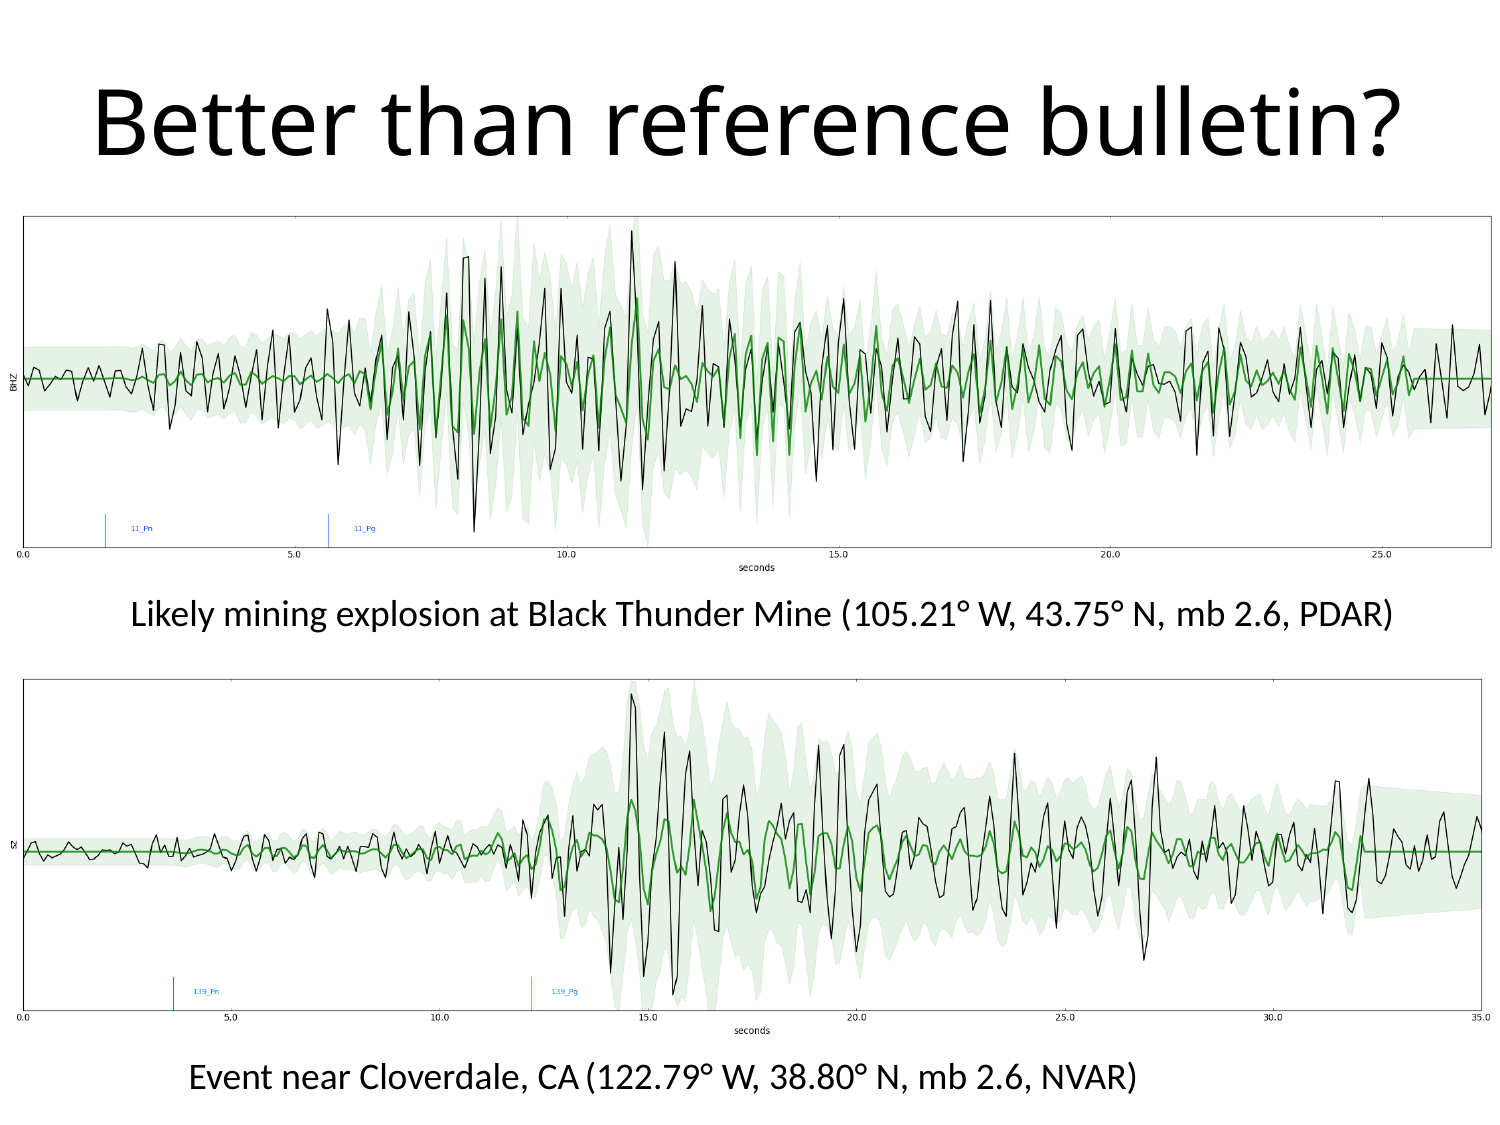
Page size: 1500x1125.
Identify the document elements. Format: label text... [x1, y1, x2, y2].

picture [0, 206, 1500, 582]
title Better than reference bulletin? [75, 31, 1425, 206]
picture [0, 669, 1500, 1045]
text_box Likely mining explosion at Black Thunder Mine (105.21° W, 43.75° N, mb 2.6, PDAR) [115, 582, 1453, 642]
text_box Event near Cloverdale, CA (122.79° W, 38.80° N, mb 2.6, NVAR) [173, 1045, 1500, 1105]
